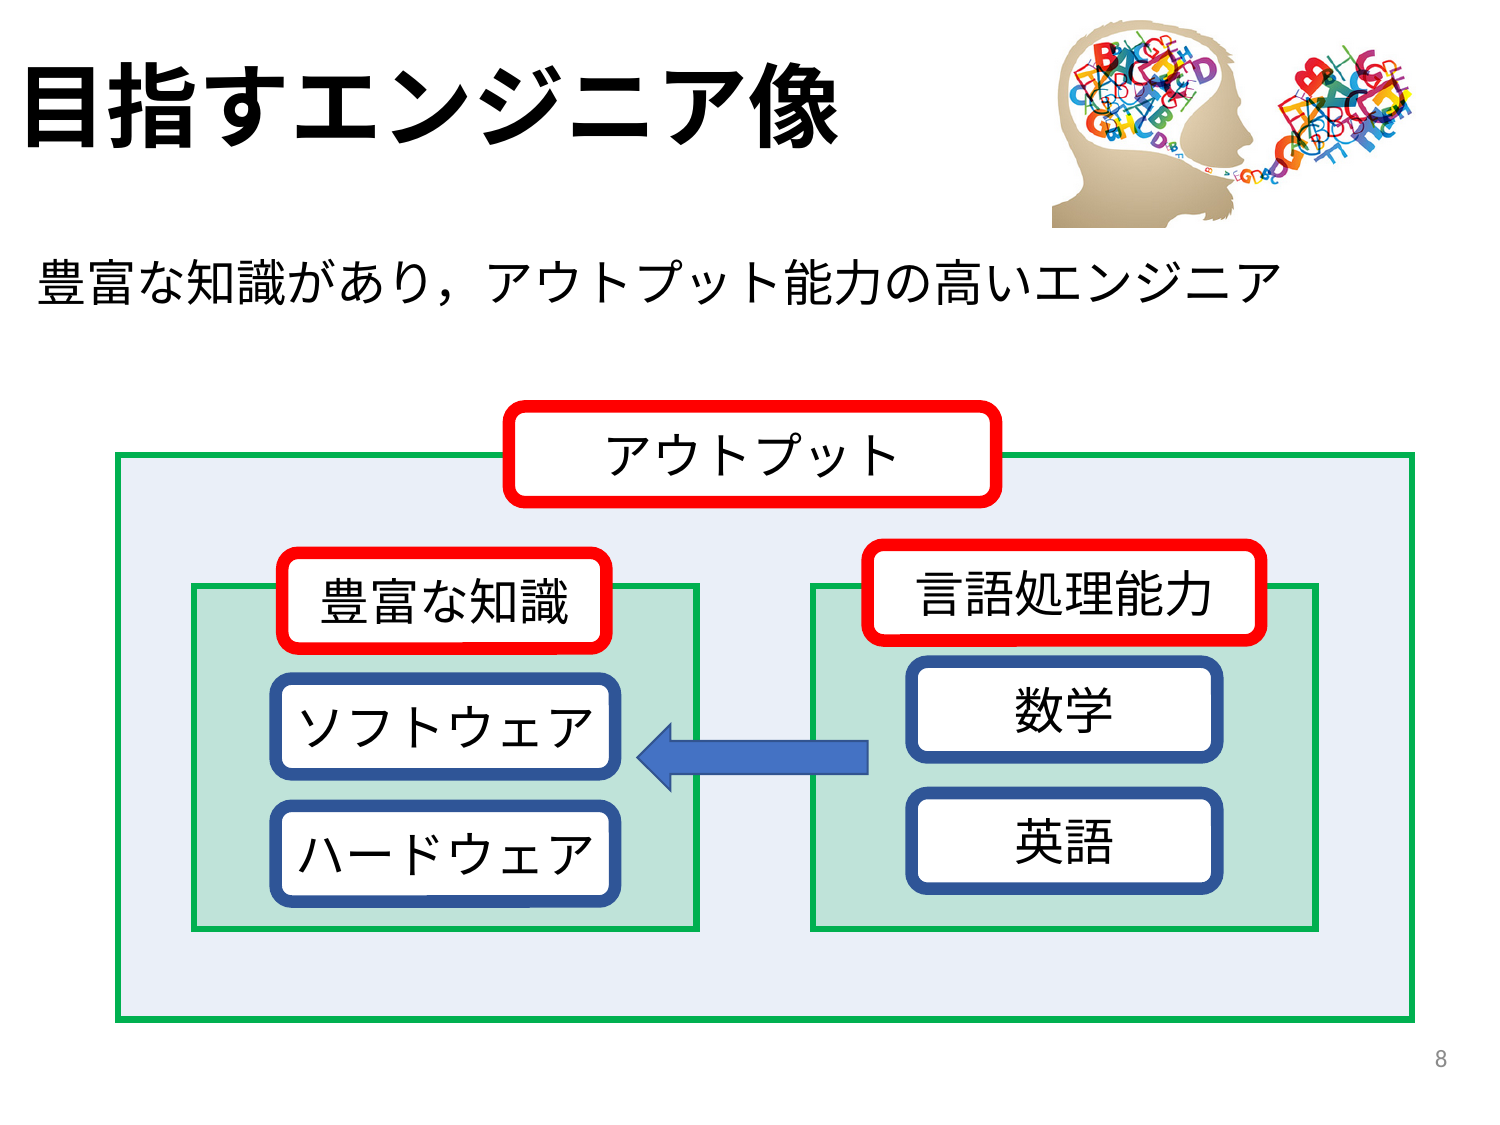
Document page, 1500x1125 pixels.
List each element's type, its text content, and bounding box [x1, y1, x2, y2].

text_box 豊富な知識 [281, 551, 608, 650]
title 目指すエンジニア像 [0, 29, 1051, 193]
text_box ハードウェア [274, 804, 617, 903]
text_box [635, 722, 869, 793]
slide_number 8 [1125, 1035, 1463, 1081]
text_box [812, 585, 1317, 930]
text_box 英語 [910, 791, 1219, 890]
text_box 数学 [910, 660, 1219, 759]
text_box [117, 454, 1413, 1021]
text_box 豊富な知識があり，アウトプット能力の高いエンジニア [21, 244, 1316, 319]
text_box 言語処理能力 [866, 543, 1263, 642]
text_box ソフトウェア [274, 677, 617, 776]
text_box [193, 585, 698, 930]
text_box アウトプット [507, 405, 998, 504]
picture [1051, 20, 1416, 228]
